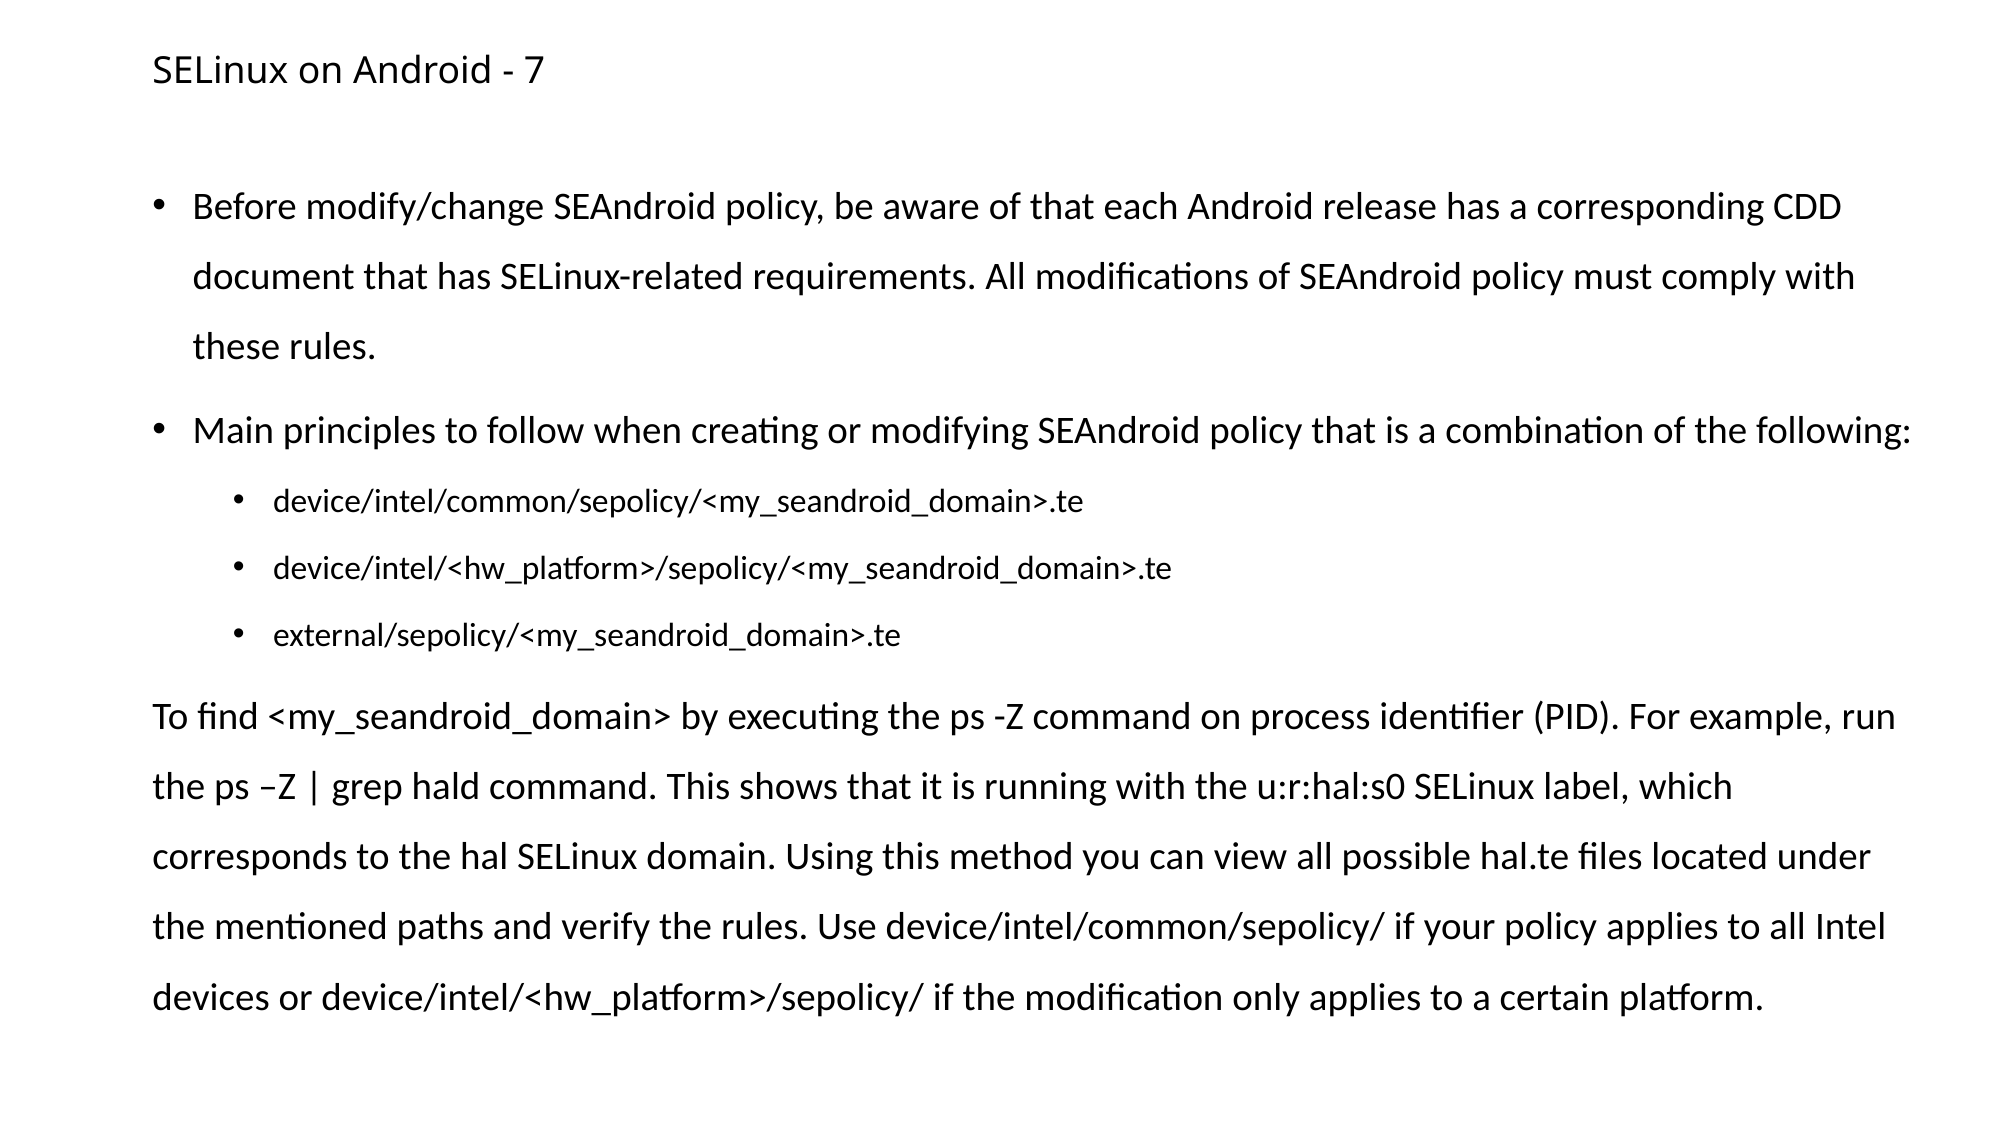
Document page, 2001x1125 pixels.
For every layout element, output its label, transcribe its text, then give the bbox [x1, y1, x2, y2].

list Before modify/change SEAndroid policy, be aware of that each Android release has a corresponding CDD document that has SELinux-related requirements. All modifications of SEAndroid policy must comply with these rules. Main principles to follow when creating or modifying SEAndroid policy that is a combination of the following: device/intel/common/sepolicy/<my_seandroid_domain>.te device/intel/<hw_platform>/sepolicy/<my_seandroid_domain>.te external/sepolicy/<my_seandroid_domain>.te To find <my_seandroid_domain> by executing the ps -Z command on process identifier (PID). For example, run the ps –Z | grep hald command. This shows that it is running with the u:r:hal:s0 SELinux label, which corresponds to the hal SELinux domain. Using this method you can view all possible hal.te files located under the mentioned paths and verify the rules. Use device/intel/common/sepolicy/ if your policy applies to all Intel devices or device/intel/<hw_platform>/sepolicy/ if the modification only applies to a certain platform. [137, 149, 1934, 1109]
title SELinux on Android - 7 [137, 43, 1863, 100]
